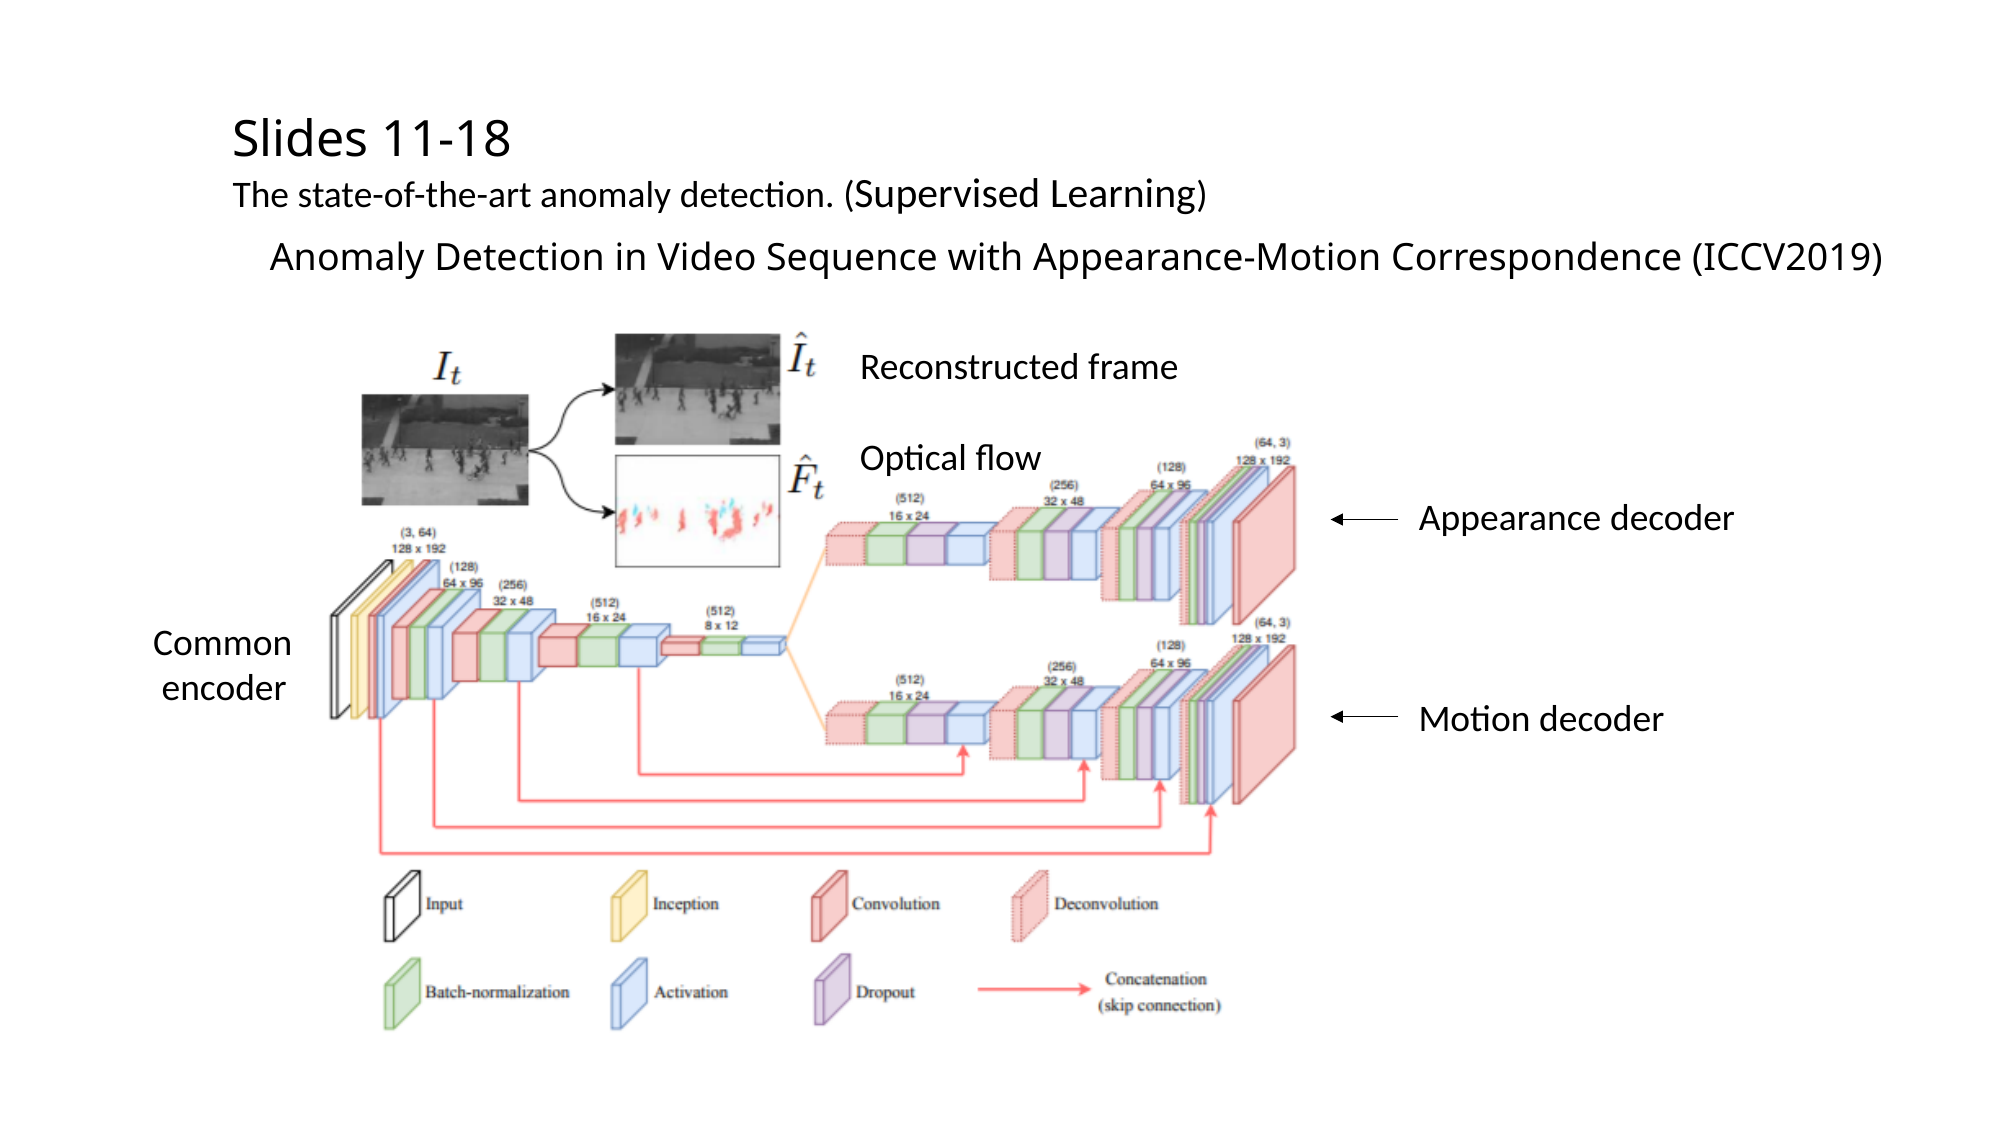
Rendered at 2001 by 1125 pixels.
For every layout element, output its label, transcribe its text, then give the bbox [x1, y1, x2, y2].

text_box Anomaly Detection in Video Sequence with Appearance-Motion Correspondence (ICCV2019) [254, 225, 1899, 285]
text_box Common encoder [138, 610, 300, 716]
picture [300, 285, 1331, 1042]
text_box Slides 11-18 The state-of-the-art anomaly detection. (Supervised Learning) [217, 98, 1240, 224]
text_box Appearance decoder [1404, 486, 1751, 546]
text_box Motion decoder [1403, 686, 1680, 747]
